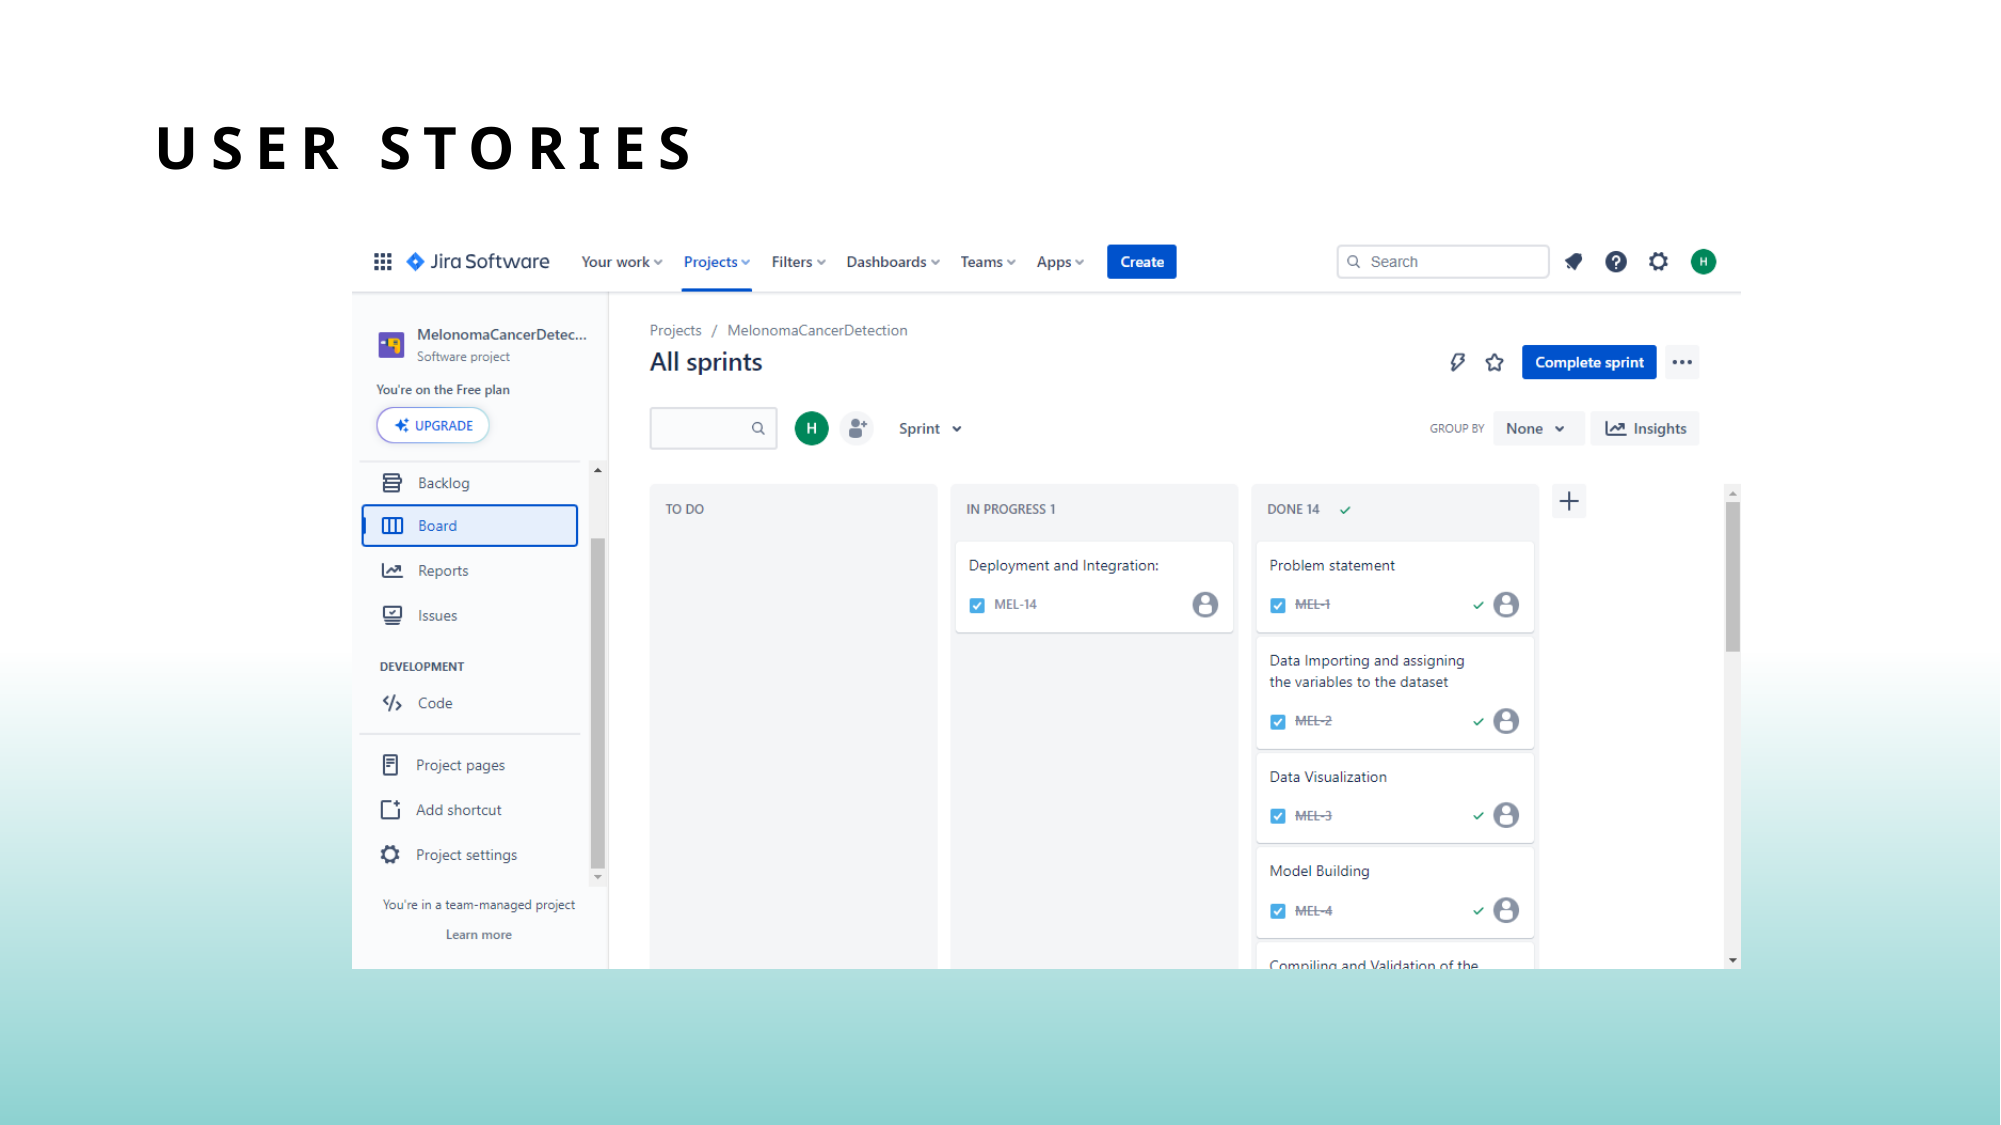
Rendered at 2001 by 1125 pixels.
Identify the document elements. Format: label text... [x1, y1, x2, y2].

picture [351, 235, 1741, 969]
title USER STORIES [139, 0, 1828, 189]
